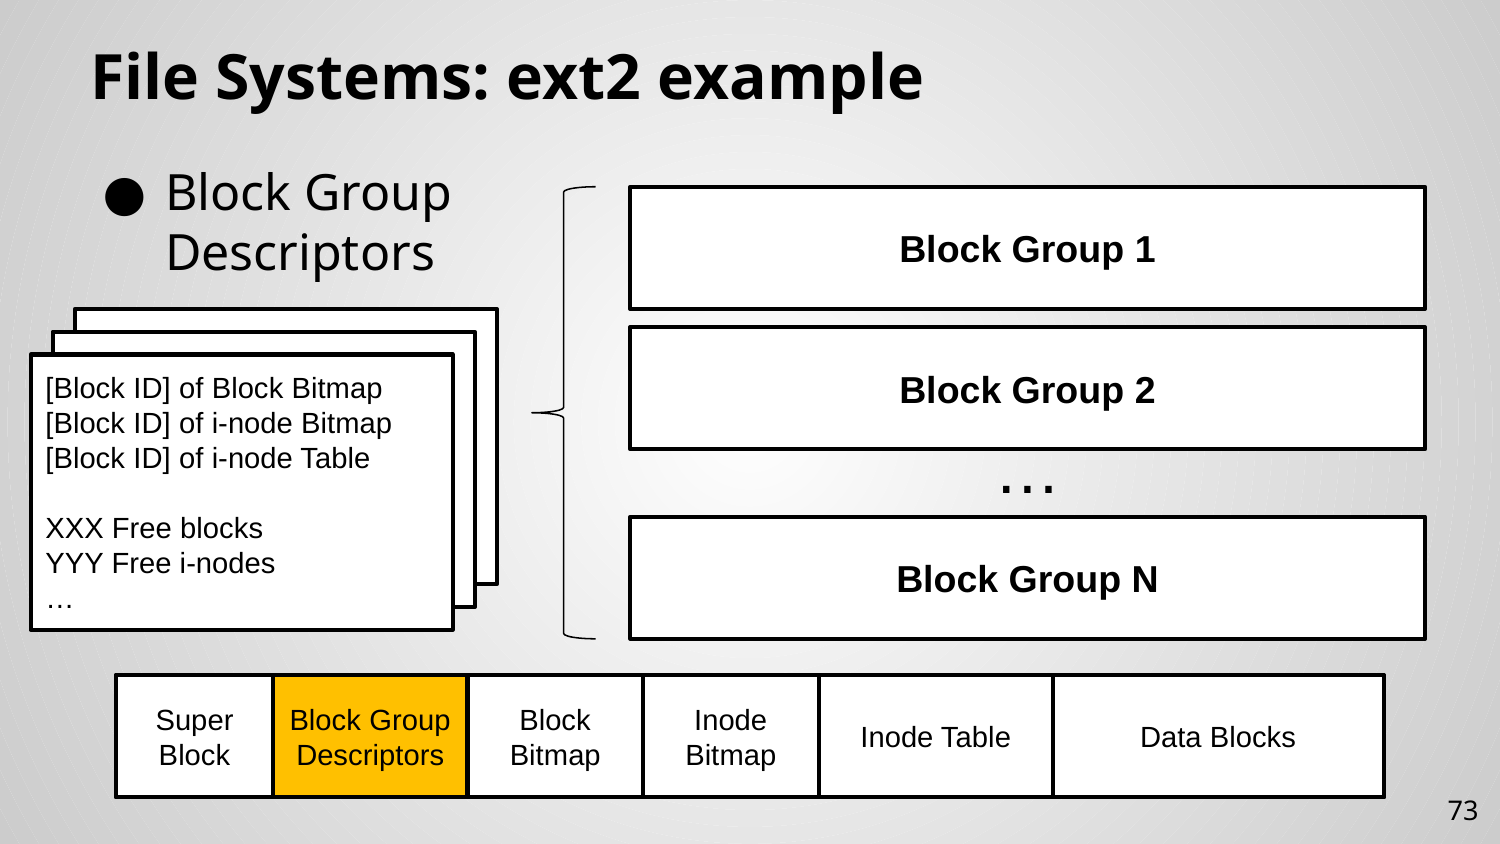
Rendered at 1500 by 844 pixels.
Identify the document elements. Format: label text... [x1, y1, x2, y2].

slide_number 73 [1403, 779, 1494, 844]
text_box [531, 185, 596, 640]
text_box Block Group 1 [628, 185, 1427, 311]
text_box [Block ID] of Block Bitmap [Block ID] of i-node Bitmap [Block ID] of i-node Table XXX Free blocks YYY Free i-nodes … [73, 307, 499, 586]
text_box … [941, 419, 1115, 514]
list Block Group Descriptors [75, 145, 1425, 808]
text_box Block Group N [628, 515, 1427, 641]
text_box Block Group 2 [628, 325, 1427, 451]
text_box [Block ID] of Block Bitmap [Block ID] of i-node Bitmap [Block ID] of i-node Table XXX Free blocks YYY Free i-nodes … [51, 330, 477, 609]
text_box [Block ID] of Block Bitmap [Block ID] of i-node Bitmap [Block ID] of i-node Table XXX Free blocks YYY Free i-nodes … [29, 352, 455, 632]
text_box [115, 674, 1384, 798]
title File Systems: ext2 example [75, 33, 1425, 128]
